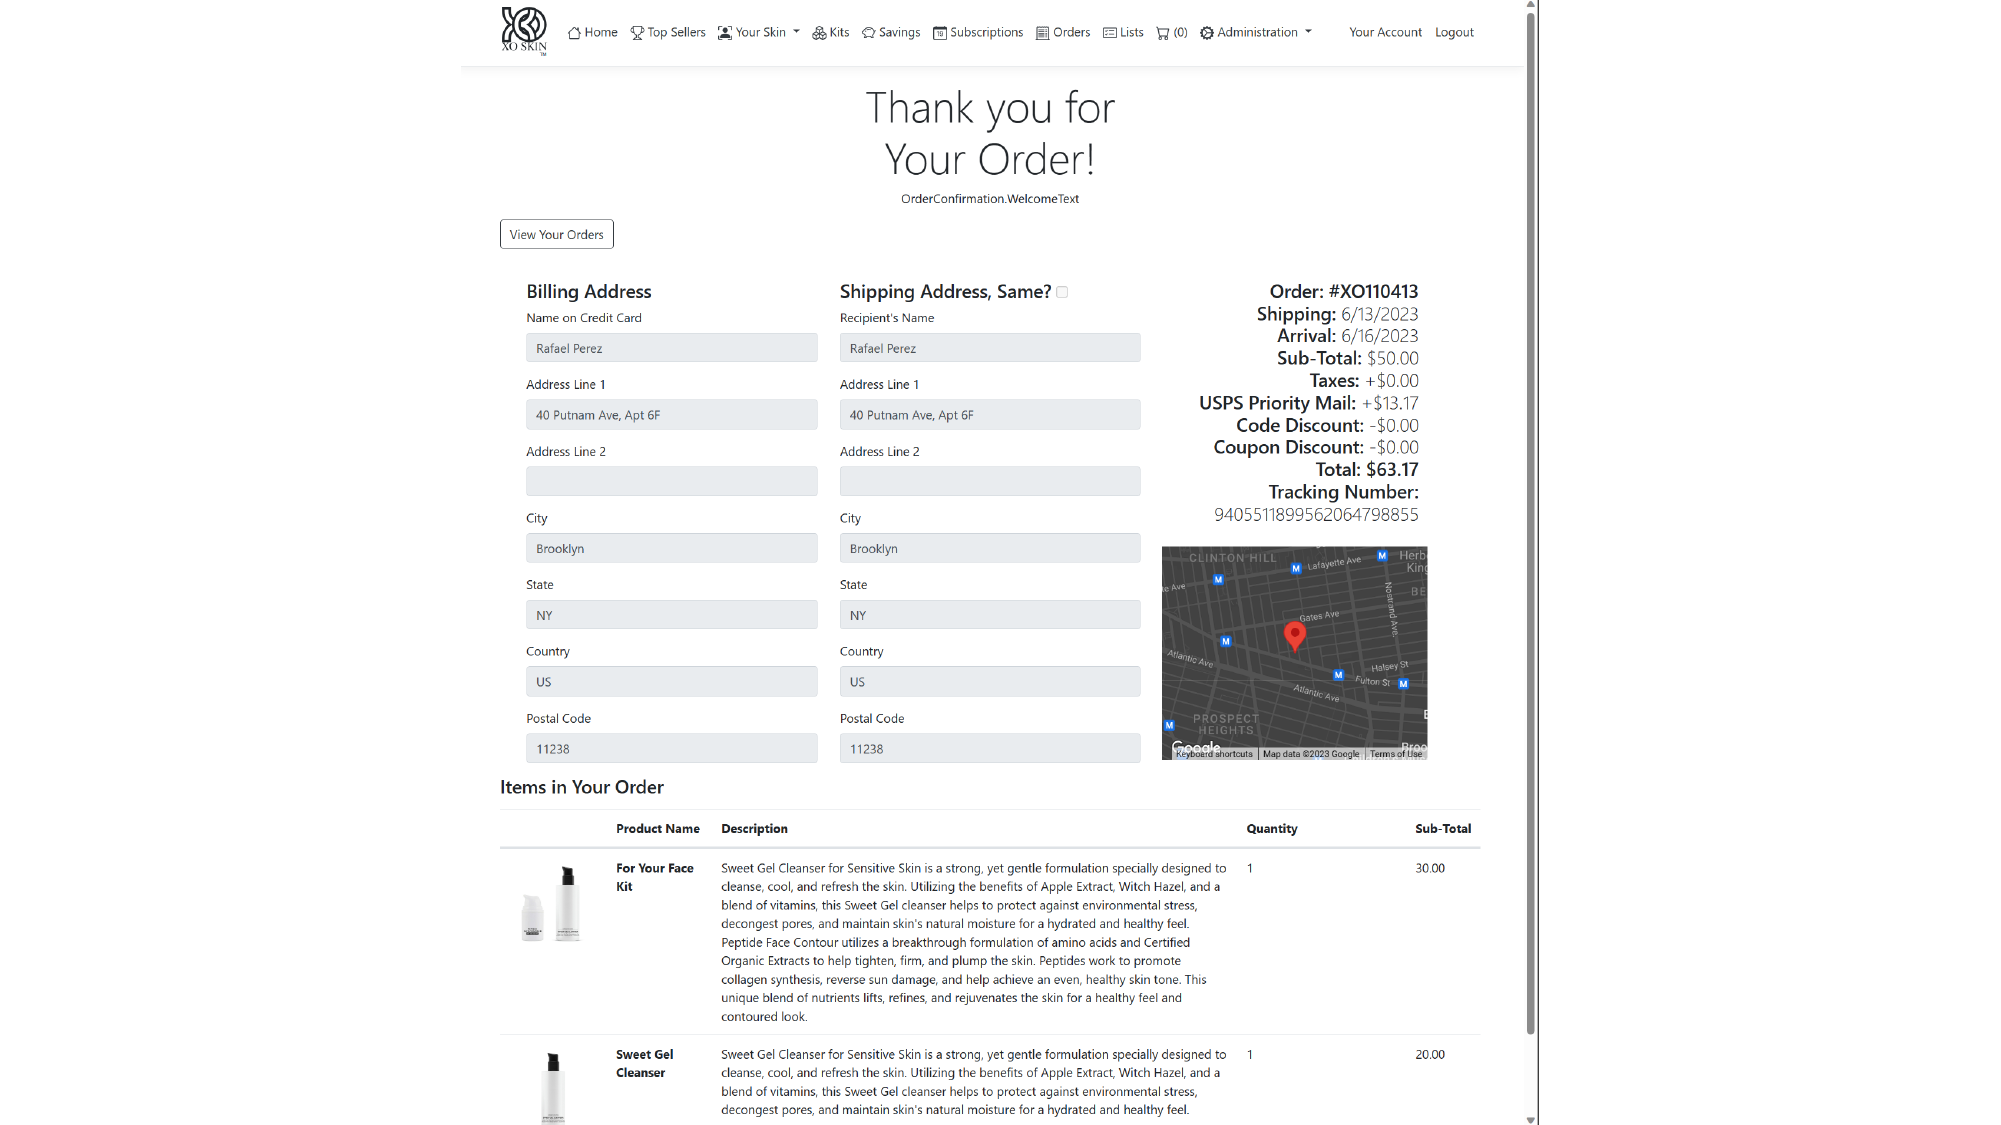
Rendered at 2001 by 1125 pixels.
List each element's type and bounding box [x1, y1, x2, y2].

picture [461, 0, 1539, 1125]
